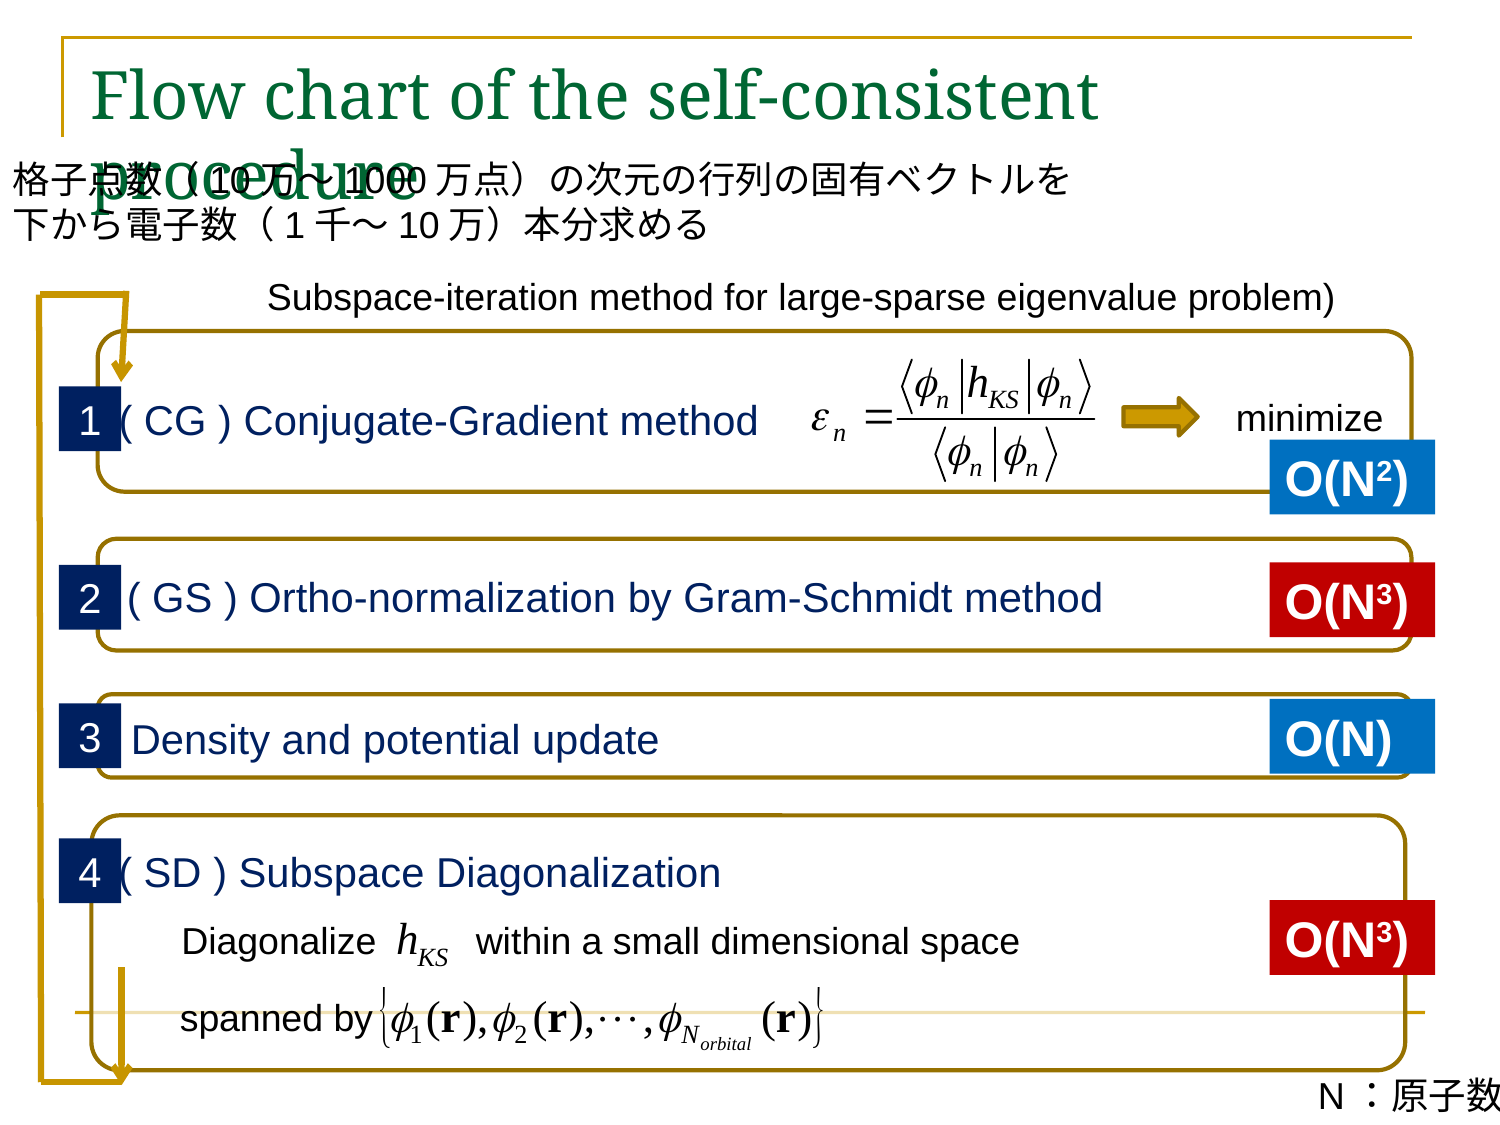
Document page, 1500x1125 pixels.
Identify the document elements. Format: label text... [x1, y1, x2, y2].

text_box Subspace-iteration method for large-sparse eigenvalue problem) [252, 265, 1351, 326]
text_box within a small dimensional space [461, 909, 1036, 970]
text_box ( GS ) Ortho-normalization by Gram-Schmidt method [112, 563, 1119, 628]
text_box ( SD ) Subspace Diagonalization [122, 838, 749, 904]
text_box 1 [58, 386, 122, 452]
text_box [373, 987, 831, 1059]
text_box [120, 290, 127, 383]
text_box Diagonalize [166, 909, 387, 970]
text_box O(N) [1269, 698, 1436, 774]
text_box 格子点数（10万〜1000万点）の次元の行列の固有ベクトルを 下から電子数（1千〜10万）本分求める [0, 148, 1089, 254]
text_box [803, 351, 1400, 491]
text_box 4 [58, 838, 122, 904]
text_box spanned by [165, 986, 372, 1047]
text_box O(N3) [1269, 562, 1436, 638]
text_box N：原子数 [1303, 1064, 1500, 1124]
text_box O(N3) [1269, 900, 1436, 975]
text_box [89, 813, 1408, 1073]
text_box O(N2) [1269, 439, 1436, 515]
text_box Density and potential update [116, 705, 687, 770]
text_box ( CG ) Conjugate-Gradient method [122, 386, 786, 452]
title Flow chart of the self-consistent procedure [75, 45, 1425, 233]
text_box 2 [58, 564, 122, 630]
text_box 3 [58, 703, 122, 769]
text_box [95, 536, 1414, 653]
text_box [38, 298, 42, 1083]
text_box [95, 328, 1414, 494]
text_box [96, 692, 1410, 780]
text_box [389, 909, 461, 978]
